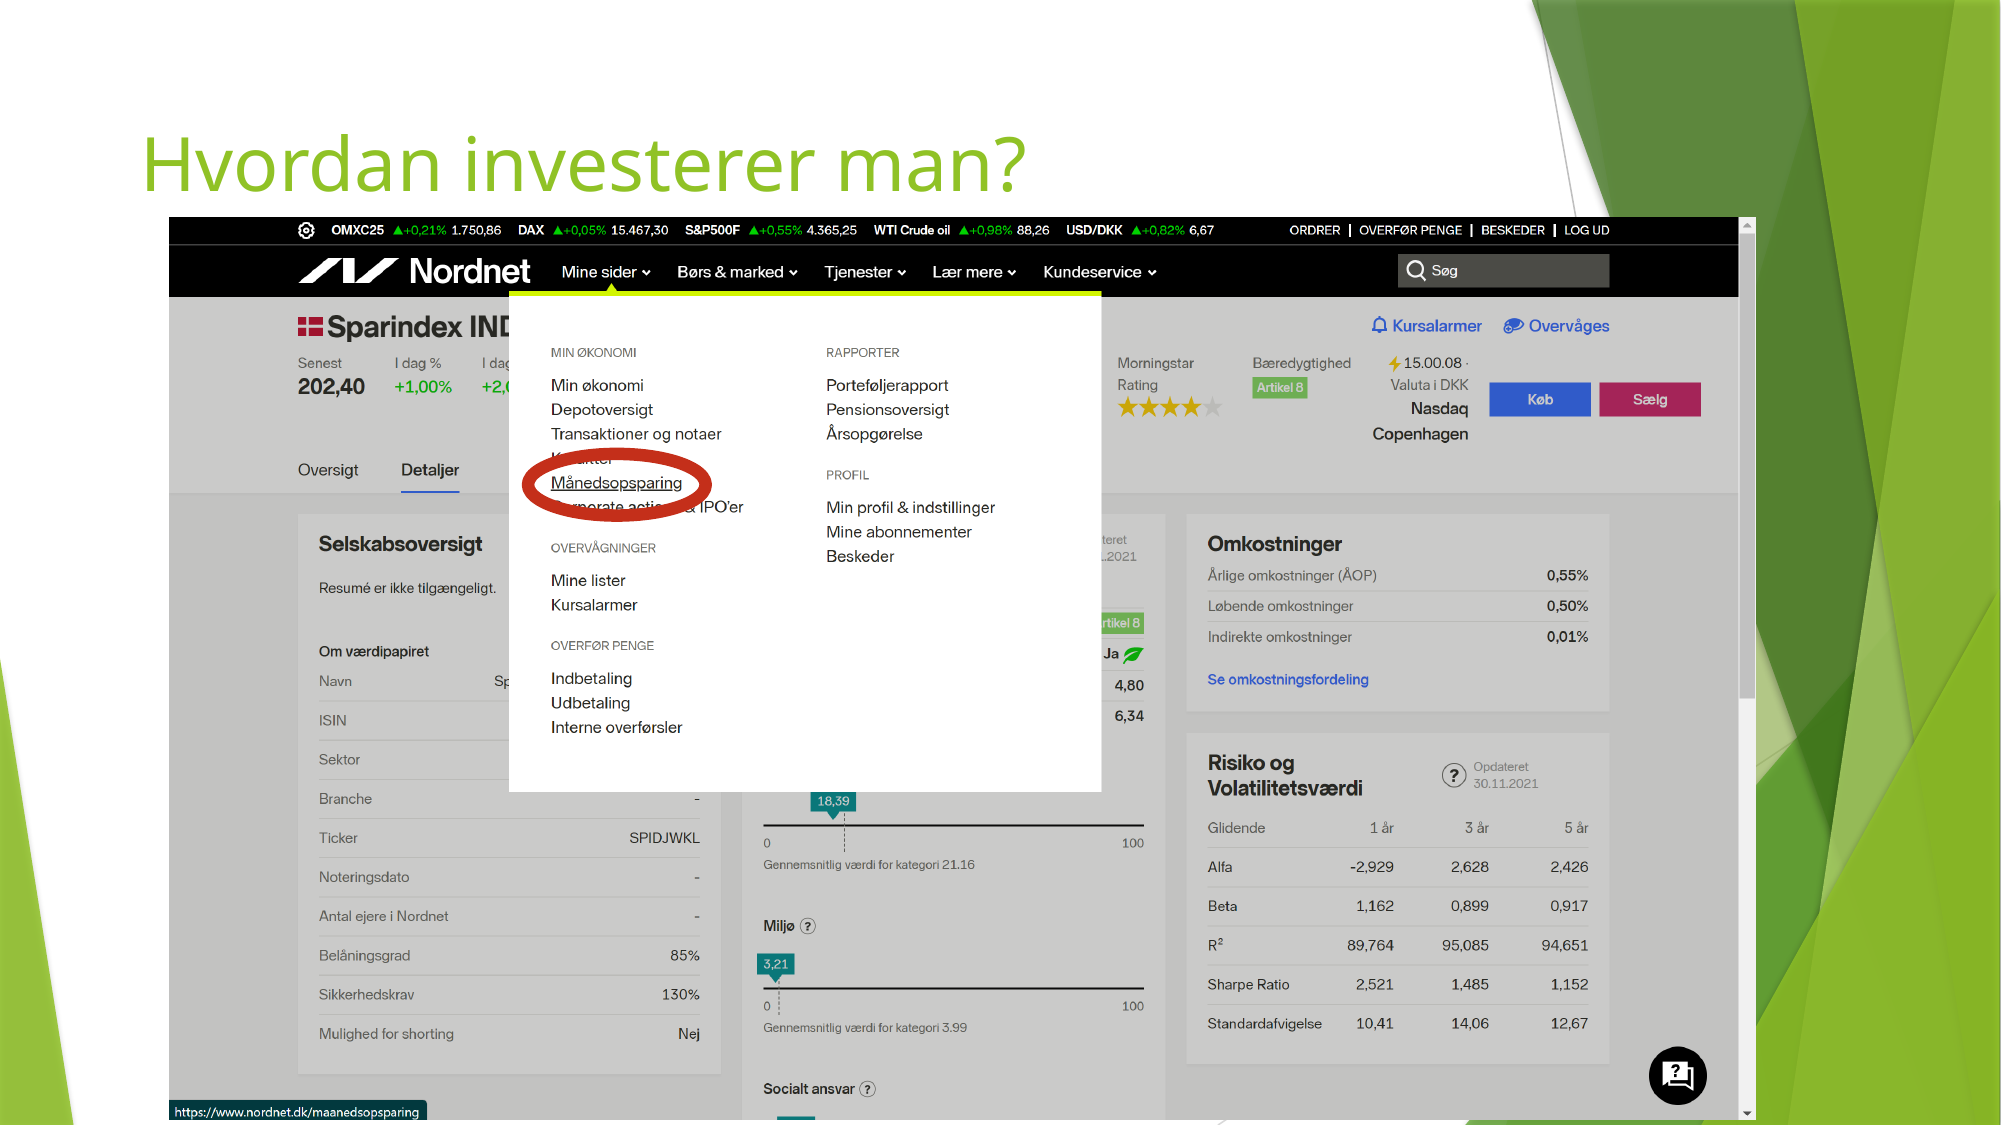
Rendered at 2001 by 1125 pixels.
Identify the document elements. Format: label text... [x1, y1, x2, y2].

picture [169, 217, 1757, 1120]
title Hvordan investerer man? [125, 108, 1307, 354]
